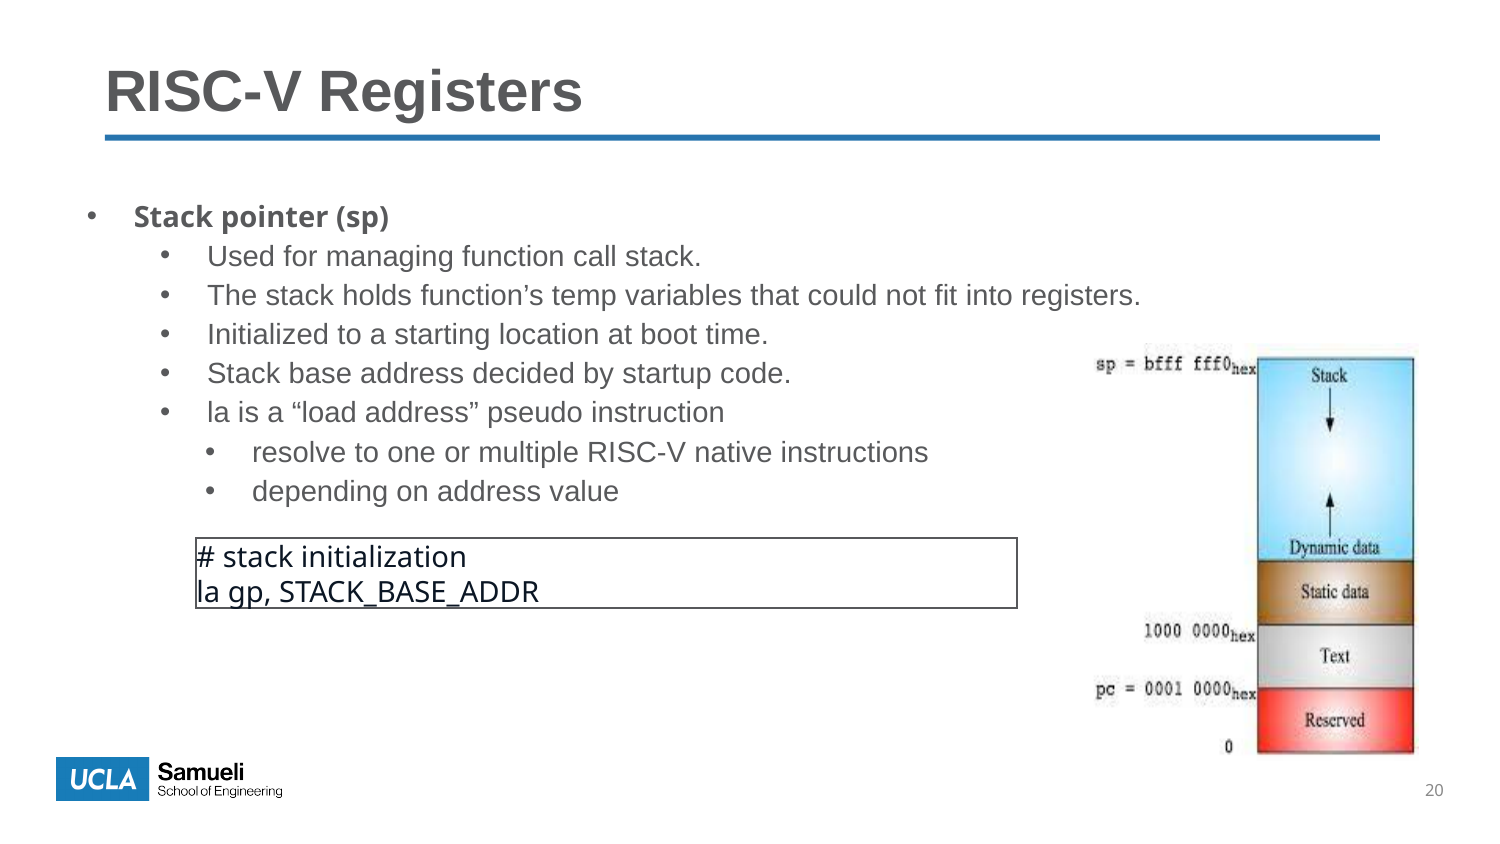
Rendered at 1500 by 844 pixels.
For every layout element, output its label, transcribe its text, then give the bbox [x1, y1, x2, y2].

picture [56, 757, 282, 801]
picture [1044, 343, 1419, 761]
text_box # stack initialization la gp, STACK_BASE_ADDR [195, 537, 1018, 609]
slide_number 20 [1425, 780, 1500, 840]
title RISC-V Registers [105, 60, 1380, 125]
list Stack pointer (sp) Used for managing function call stack. The stack holds function’s temp variables that could not fit into registers. Initialized to a starting location at boot time. Stack base address decided by startup code. la is a “load address” pseudo instruction resolve to one or multiple RISC-V native instructions depending on address value [86, 198, 1425, 568]
